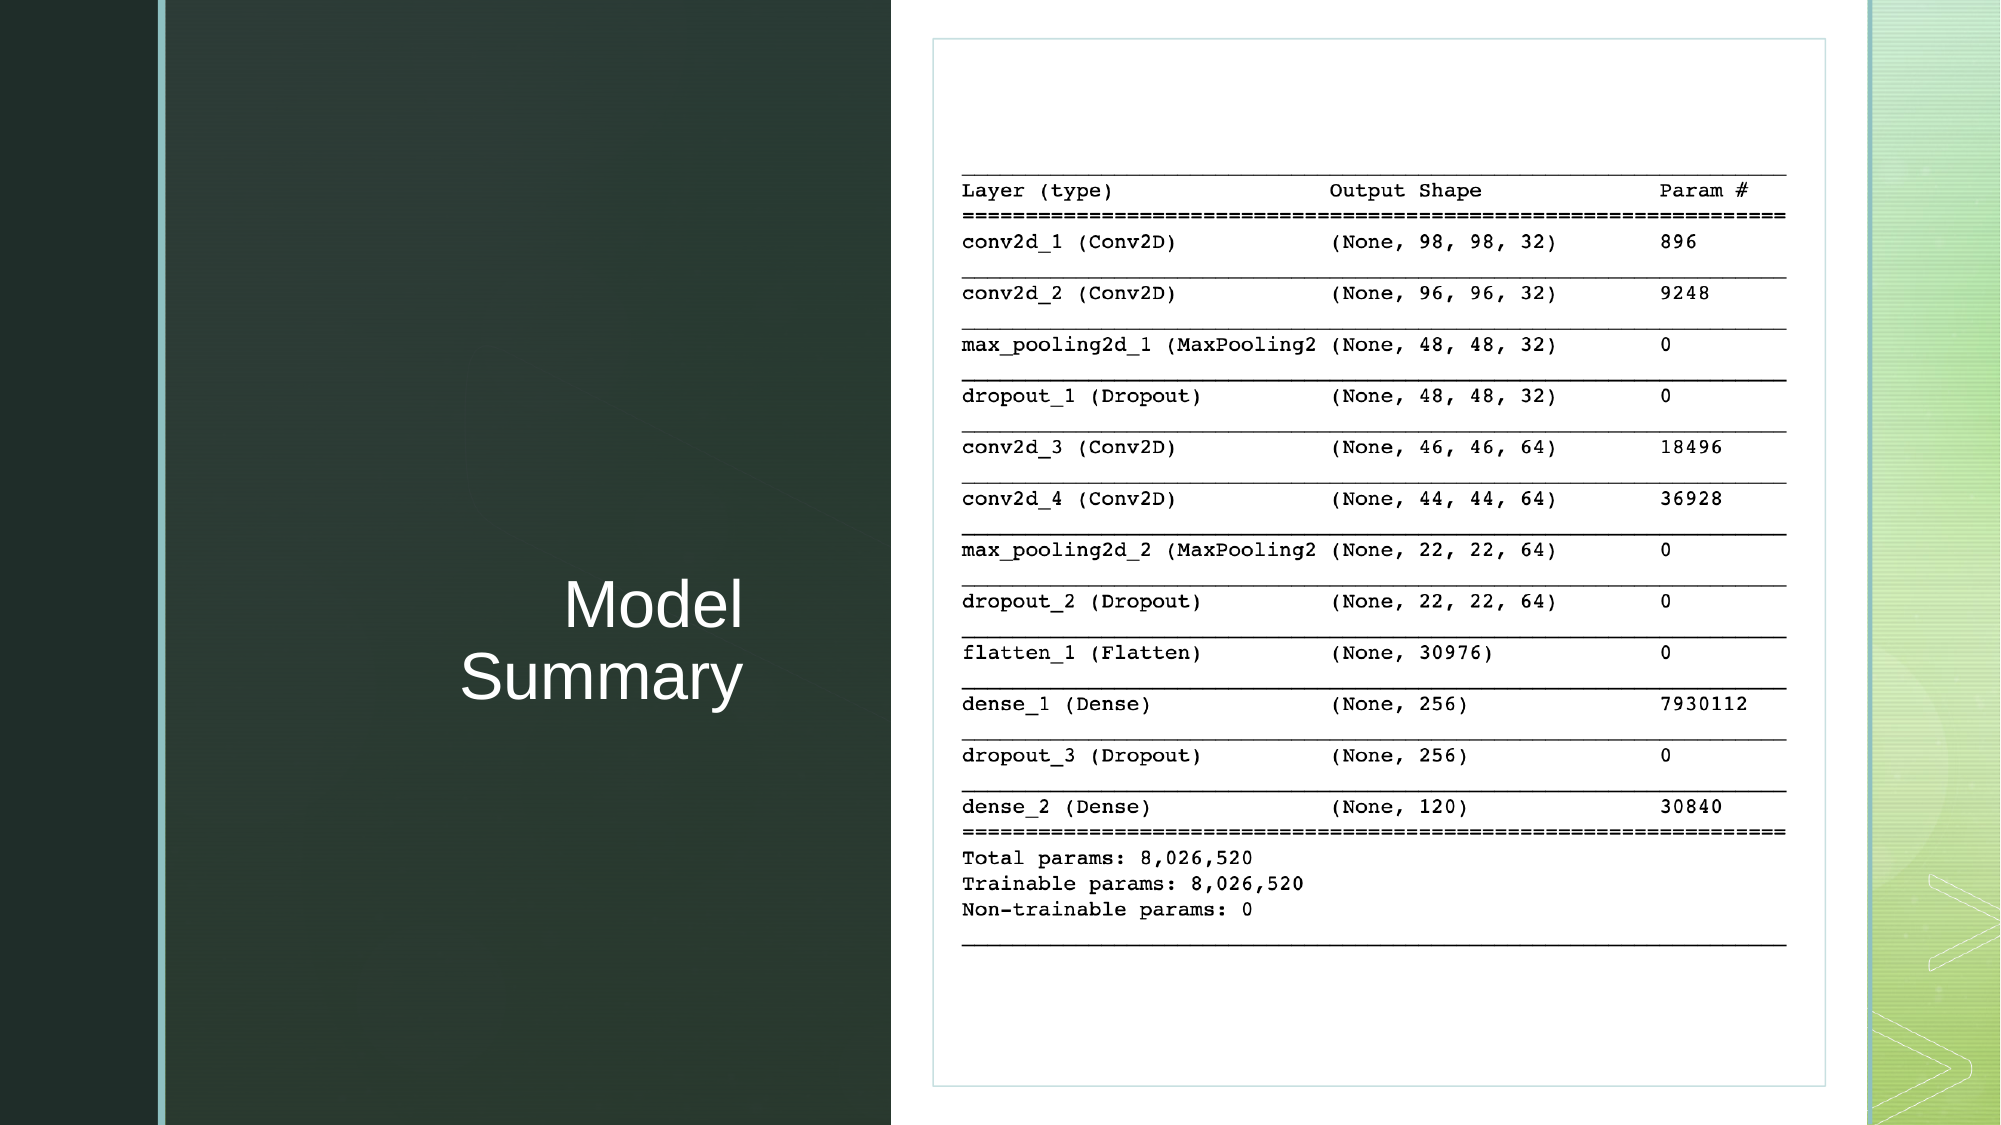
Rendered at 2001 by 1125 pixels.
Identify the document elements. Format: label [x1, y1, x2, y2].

list [946, 163, 1814, 962]
picture [0, 0, 2001, 1125]
